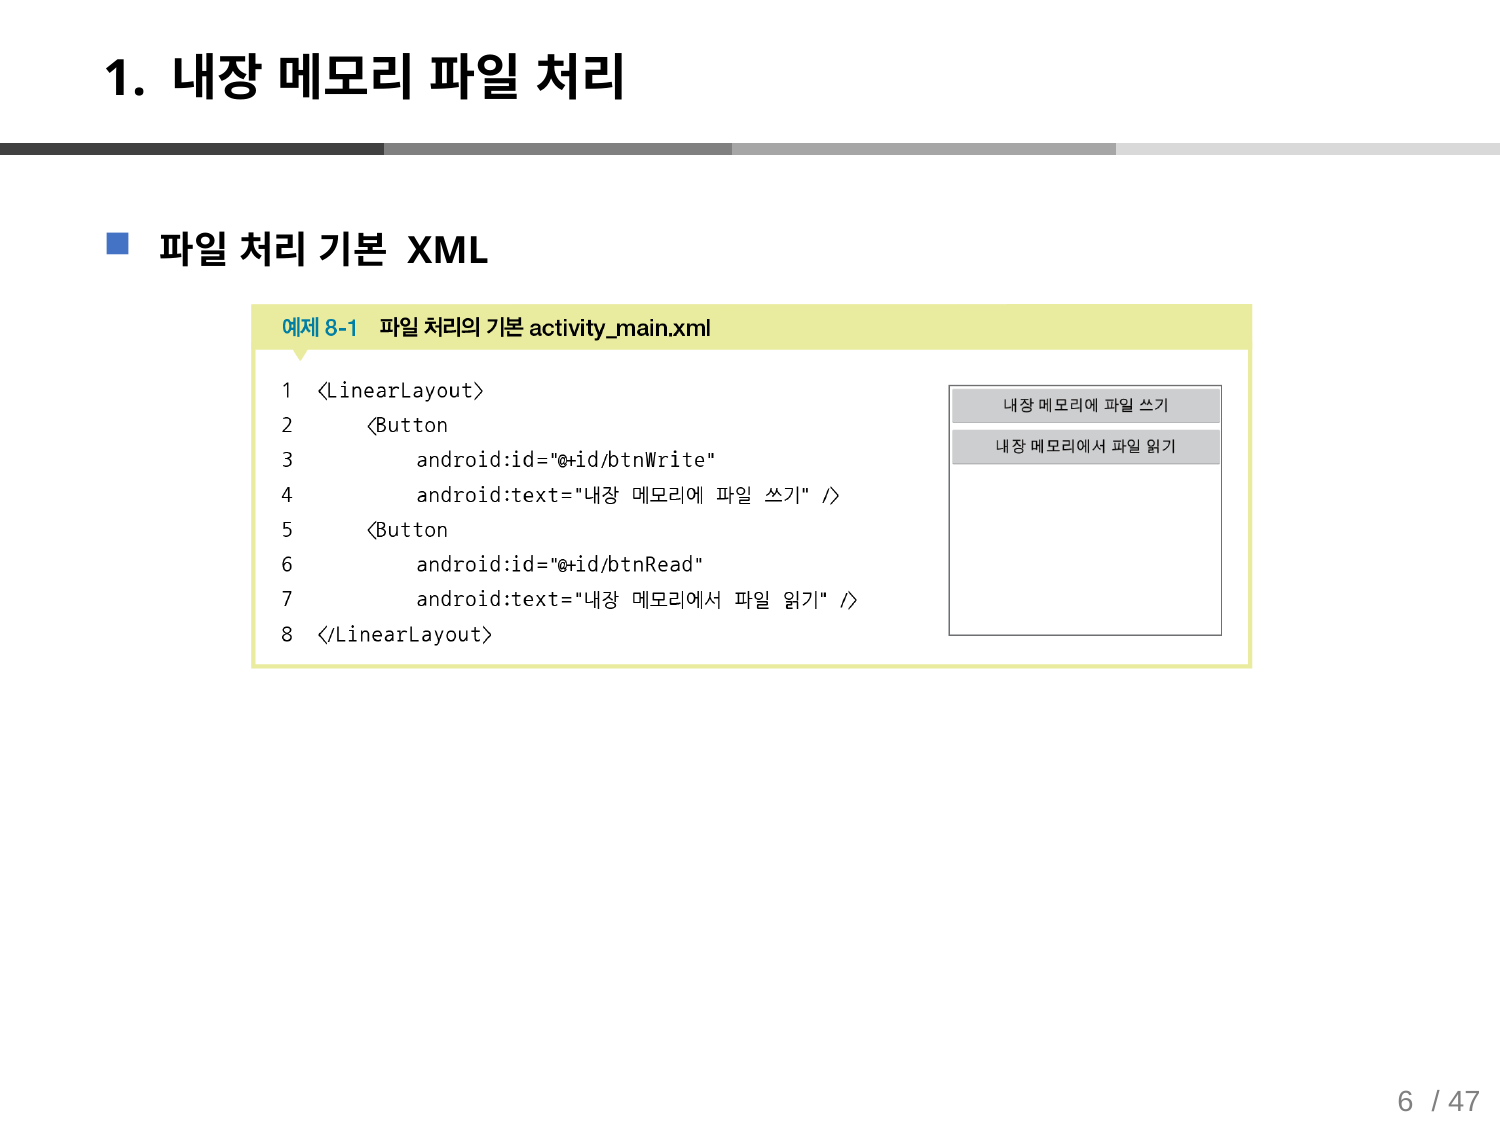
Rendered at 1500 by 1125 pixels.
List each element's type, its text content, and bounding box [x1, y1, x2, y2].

list 파일 처리 기본 XML [88, 196, 1436, 1083]
picture [245, 298, 1255, 677]
title 1. 내장 메모리 파일 처리 [88, 30, 1211, 121]
